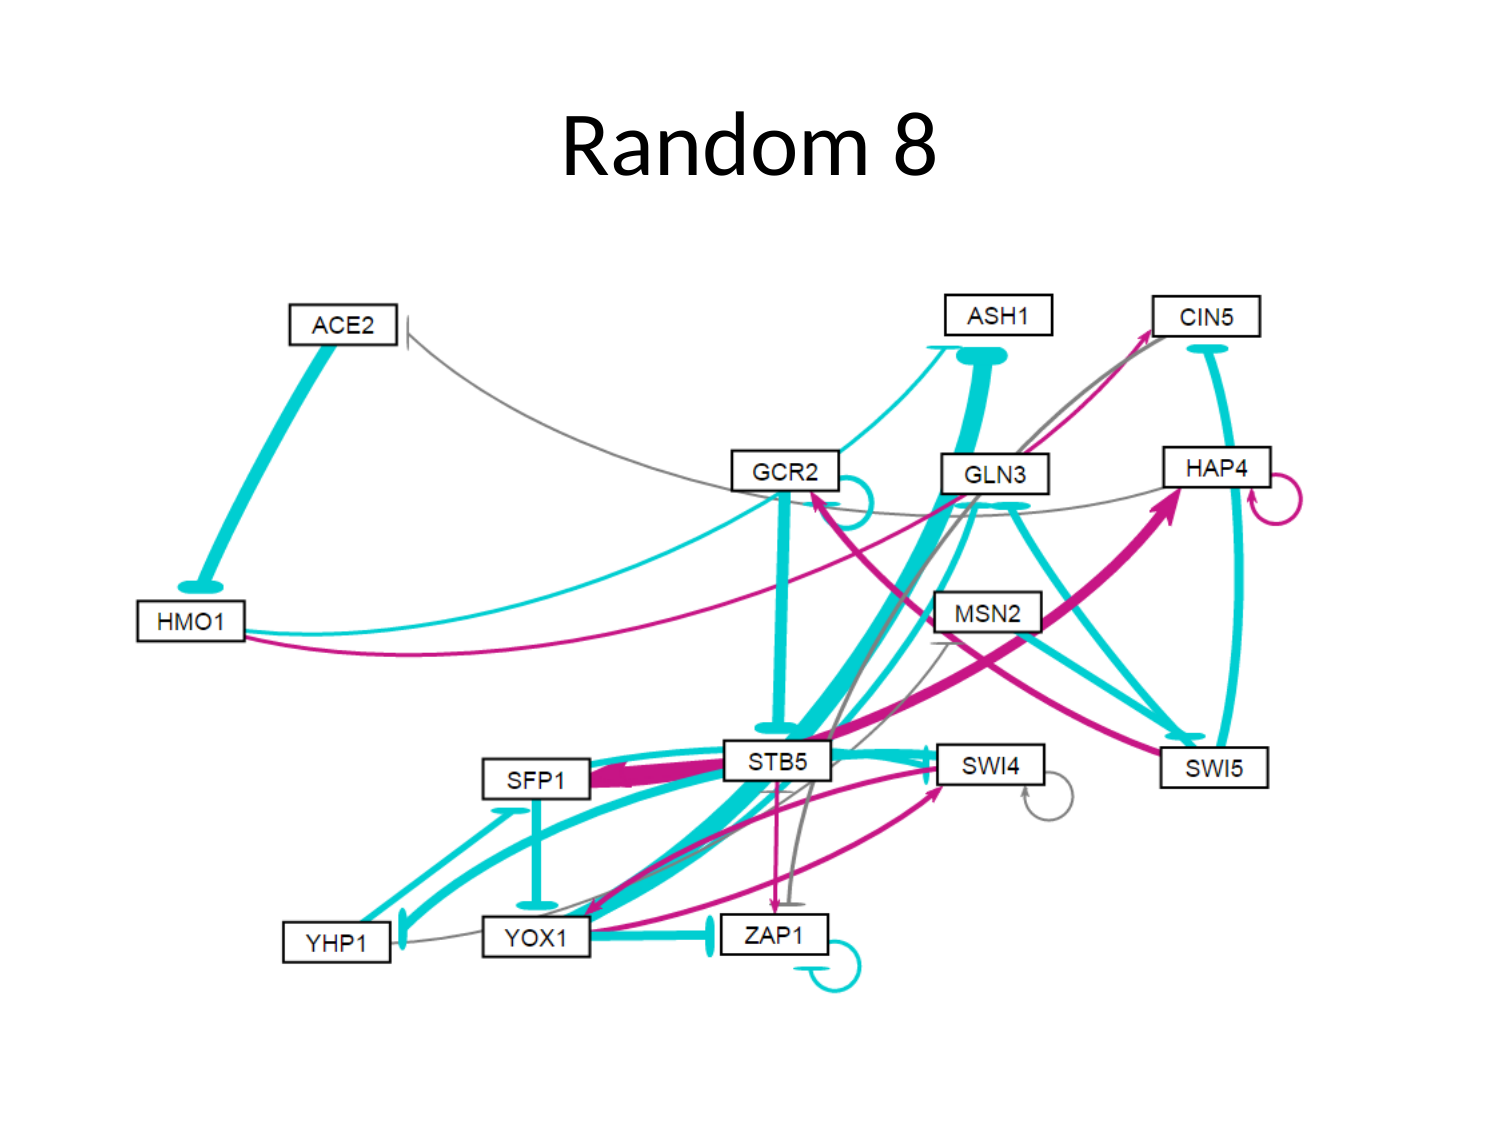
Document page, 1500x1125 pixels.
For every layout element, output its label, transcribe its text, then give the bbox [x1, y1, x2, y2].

title Random 8 [75, 45, 1425, 233]
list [112, 224, 1359, 1001]
